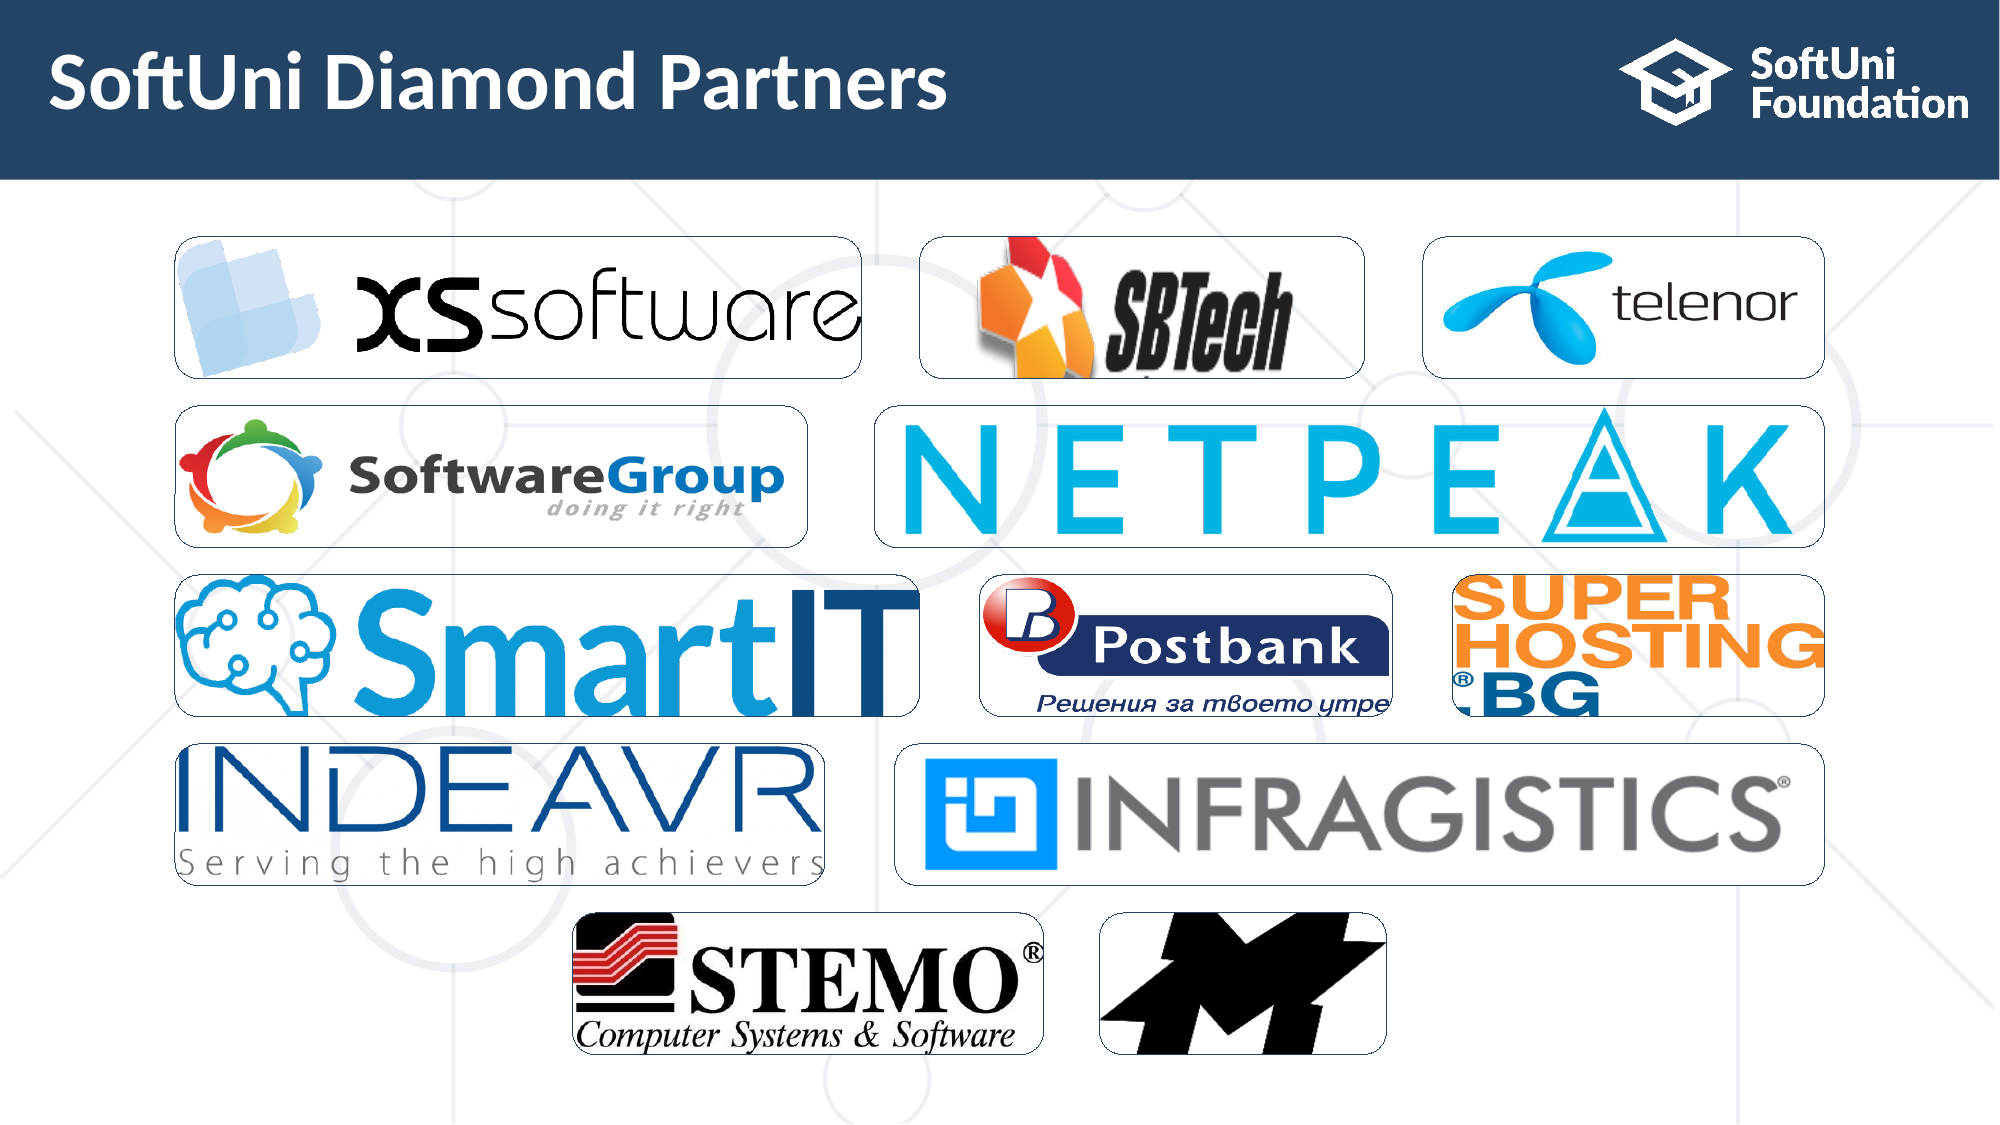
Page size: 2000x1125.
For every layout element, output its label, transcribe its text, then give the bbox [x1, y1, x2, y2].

picture [174, 574, 287, 717]
picture [1618, 38, 1968, 126]
picture [174, 743, 826, 886]
picture [233, 661, 243, 670]
picture [264, 614, 273, 625]
picture [595, 678, 625, 702]
picture [873, 405, 1825, 548]
picture [223, 615, 232, 625]
picture [611, 706, 633, 717]
picture [174, 405, 809, 548]
picture [919, 236, 1365, 379]
picture [1422, 236, 1825, 379]
picture [295, 647, 305, 656]
picture [516, 642, 545, 717]
picture [979, 574, 1393, 717]
picture [1099, 912, 1387, 1055]
picture [174, 236, 862, 379]
picture [572, 912, 1044, 1055]
picture [894, 743, 1825, 886]
picture [466, 642, 495, 717]
picture [263, 574, 920, 717]
title SoftUni Diamond Partners [31, 16, 1591, 162]
picture [1451, 574, 1825, 717]
picture [184, 585, 329, 710]
